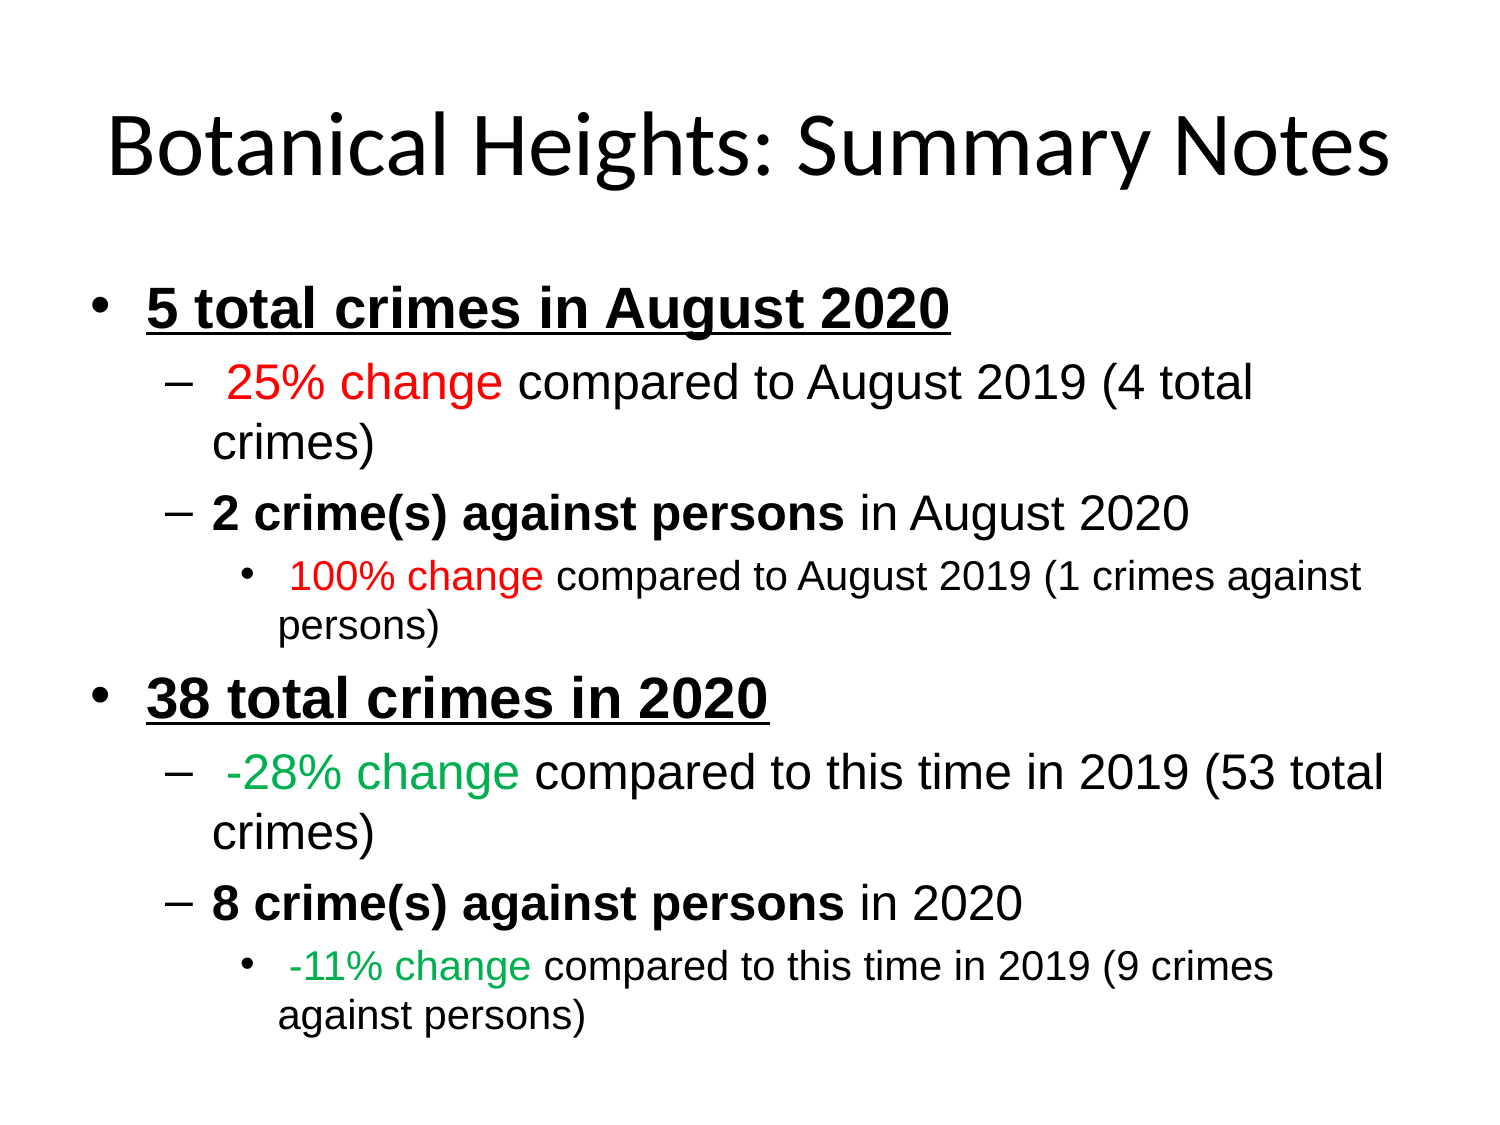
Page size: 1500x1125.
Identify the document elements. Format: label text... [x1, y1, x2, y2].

title Botanical Heights: Summary Notes [75, 45, 1425, 233]
list 5 total crimes in August 2020 25% change compared to August 2019 (4 total crimes) 2 crime(s) against persons in August 2020 100% change compared to August 2019 (1 crimes against persons) 38 total crimes in 2020 -28% change compared to this time in 2019 (53 total crimes) 8 crime(s) against persons in 2020 -11% change compared to this time in 2019 (9 crimes against persons) [75, 262, 1425, 1005]
